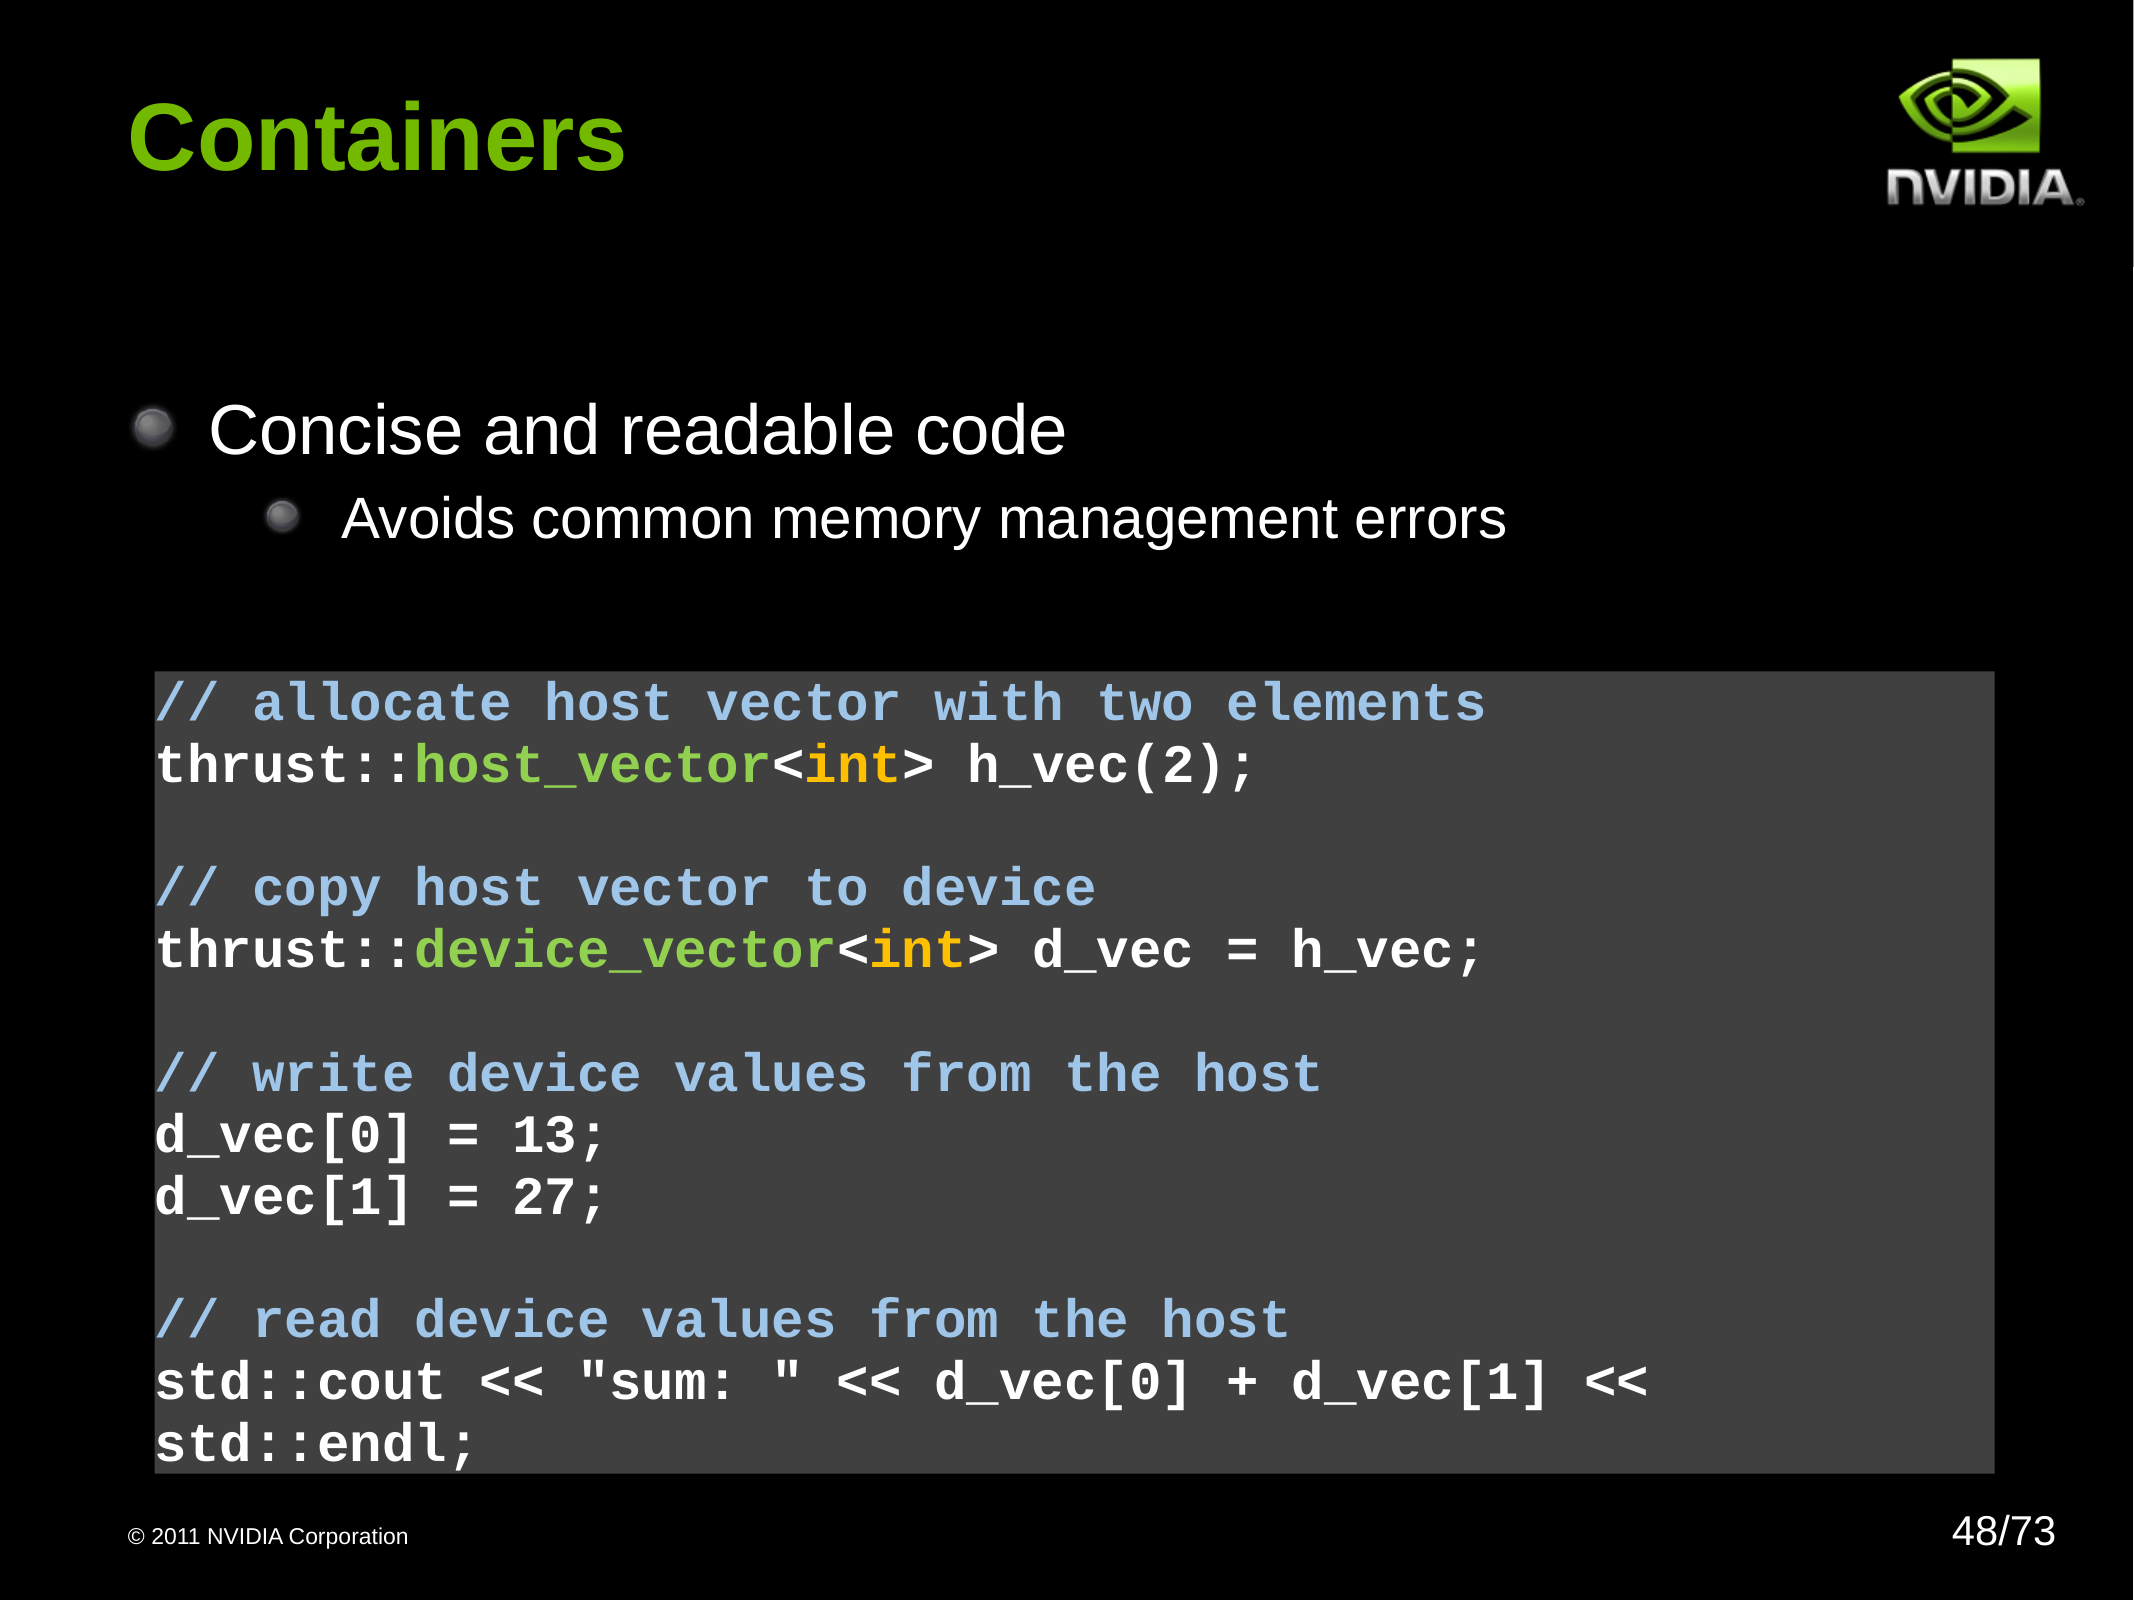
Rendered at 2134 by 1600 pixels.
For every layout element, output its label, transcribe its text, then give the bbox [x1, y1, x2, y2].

list Concise and readable code Avoids common memory management errors [106, 373, 2027, 1476]
picture [261, 495, 303, 536]
picture [127, 401, 178, 452]
text_box // allocate host vector with two elements thrust::host_vector<int> h_vec(2); // copy host vector to device thrust::device_vector<int> d_vec = h_vec; // write device values from the host d_vec[0] = 13; d_vec[1] = 27; // read device values from the host std::cout << "sum: " << d_vec[0] + d_vec[1] << std::endl; [154, 671, 1995, 1474]
picture [1811, 0, 2134, 267]
title Containers [106, 63, 1832, 202]
